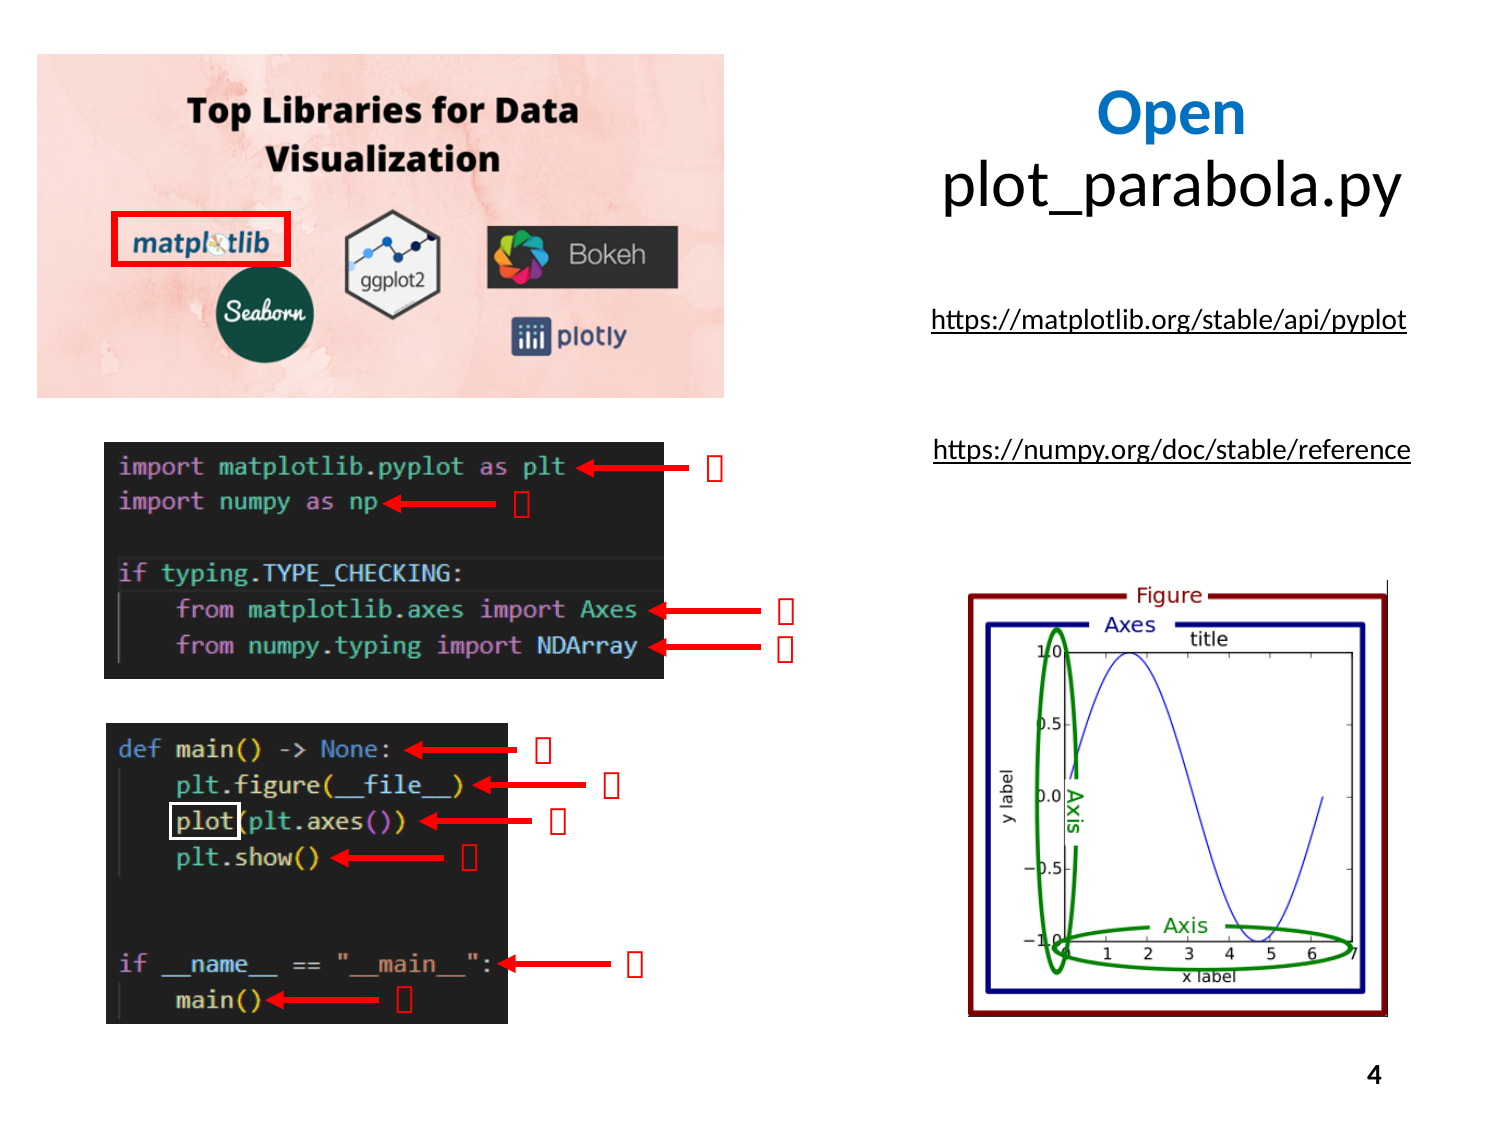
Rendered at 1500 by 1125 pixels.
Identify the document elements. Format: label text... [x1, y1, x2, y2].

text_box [329, 827, 507, 888]
title Open plot_parabola.py [921, 58, 1424, 240]
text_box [496, 933, 673, 995]
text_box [403, 719, 581, 780]
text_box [647, 618, 823, 680]
slide_number 4 [1059, 1042, 1397, 1103]
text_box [471, 754, 649, 815]
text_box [647, 580, 823, 618]
picture [968, 580, 1388, 1018]
picture [104, 442, 664, 679]
picture [37, 54, 724, 398]
picture [106, 723, 508, 1024]
text_box https://numpy.org/doc/stable/reference [915, 423, 1430, 473]
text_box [575, 437, 752, 499]
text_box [382, 473, 559, 534]
text_box https://matplotlib.org/stable/api/pyplot [906, 293, 1439, 344]
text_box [418, 790, 596, 851]
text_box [264, 969, 442, 1030]
